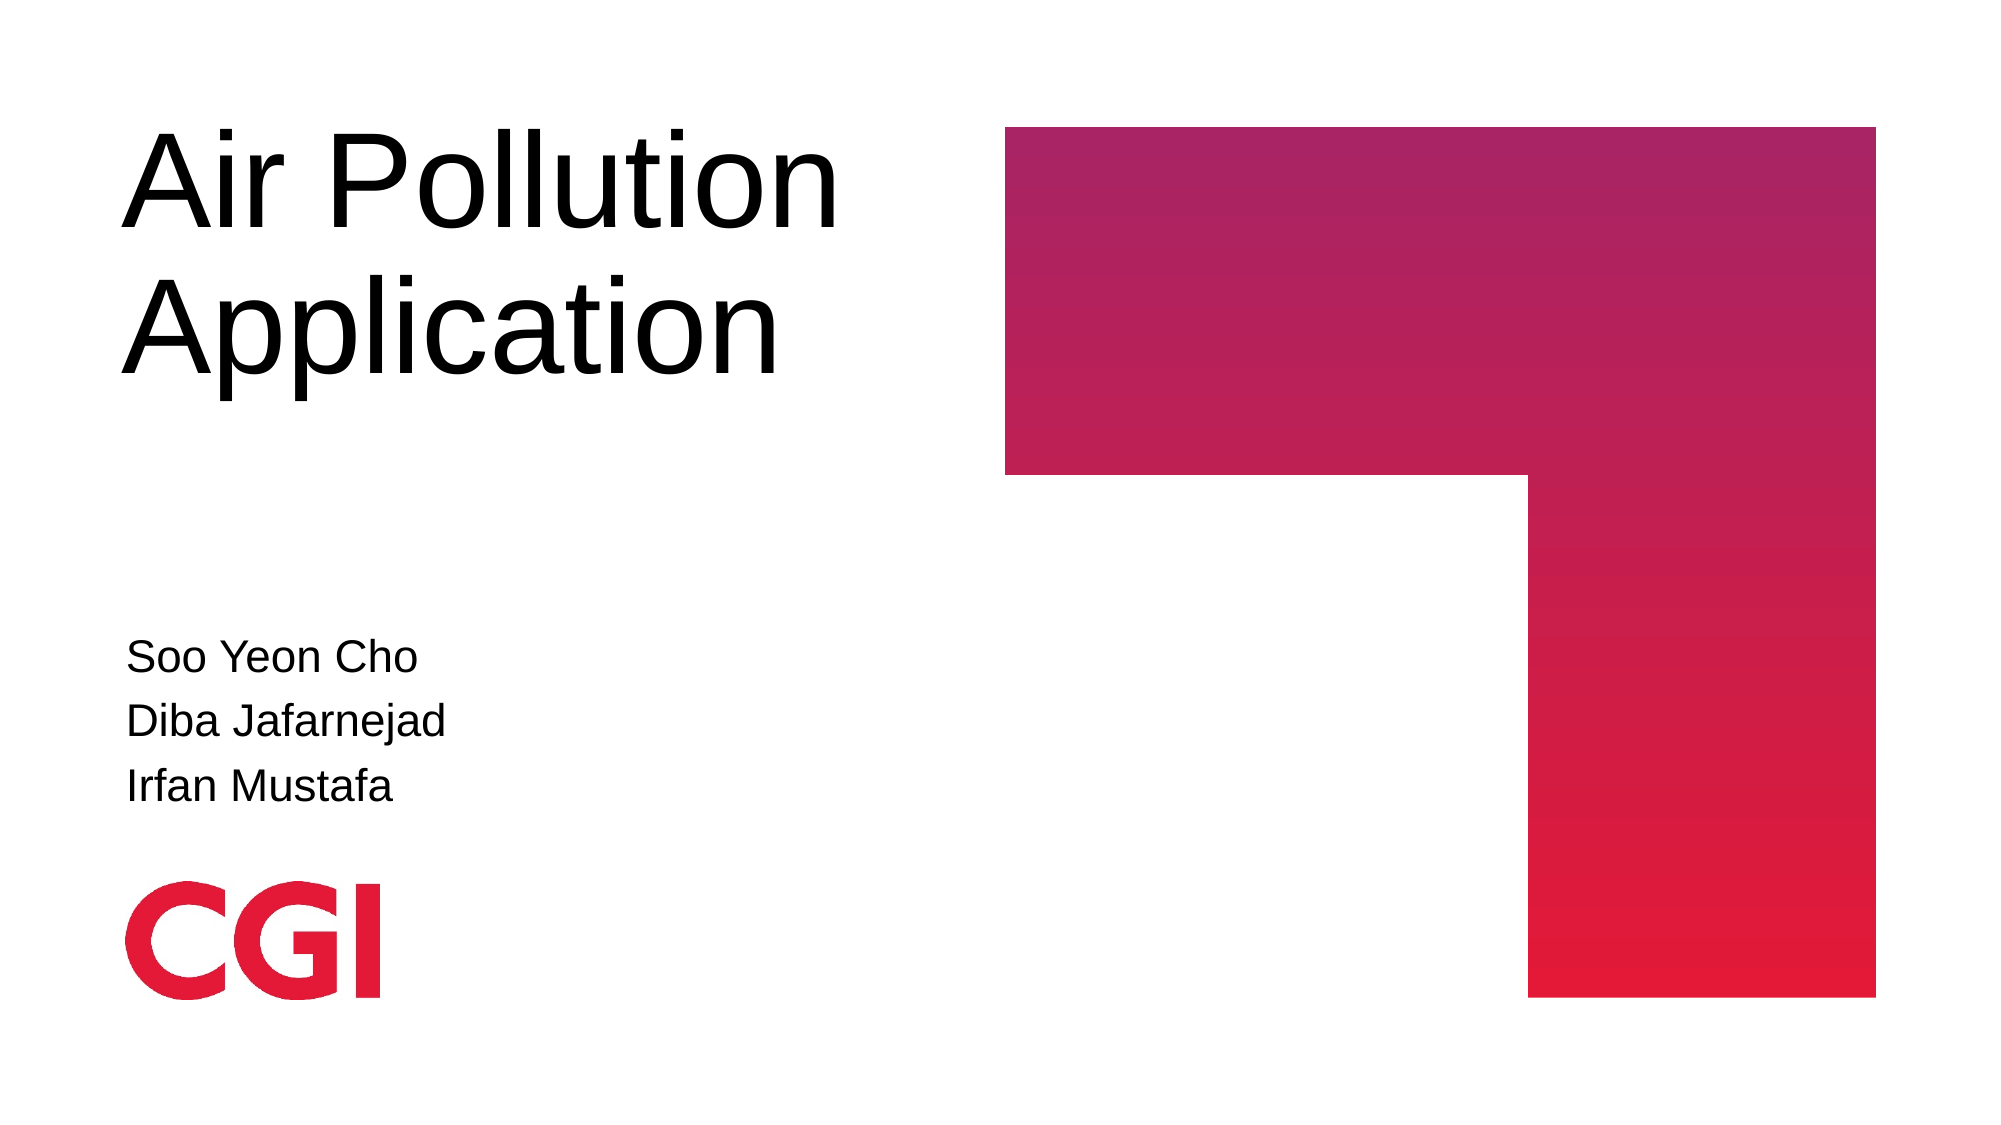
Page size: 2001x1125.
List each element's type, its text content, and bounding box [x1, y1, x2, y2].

picture [125, 881, 380, 1000]
list Air Pollution Application [121, 109, 887, 587]
list Soo Yeon Cho Diba Jafarnejad Irfan Mustafa [125, 607, 1221, 811]
